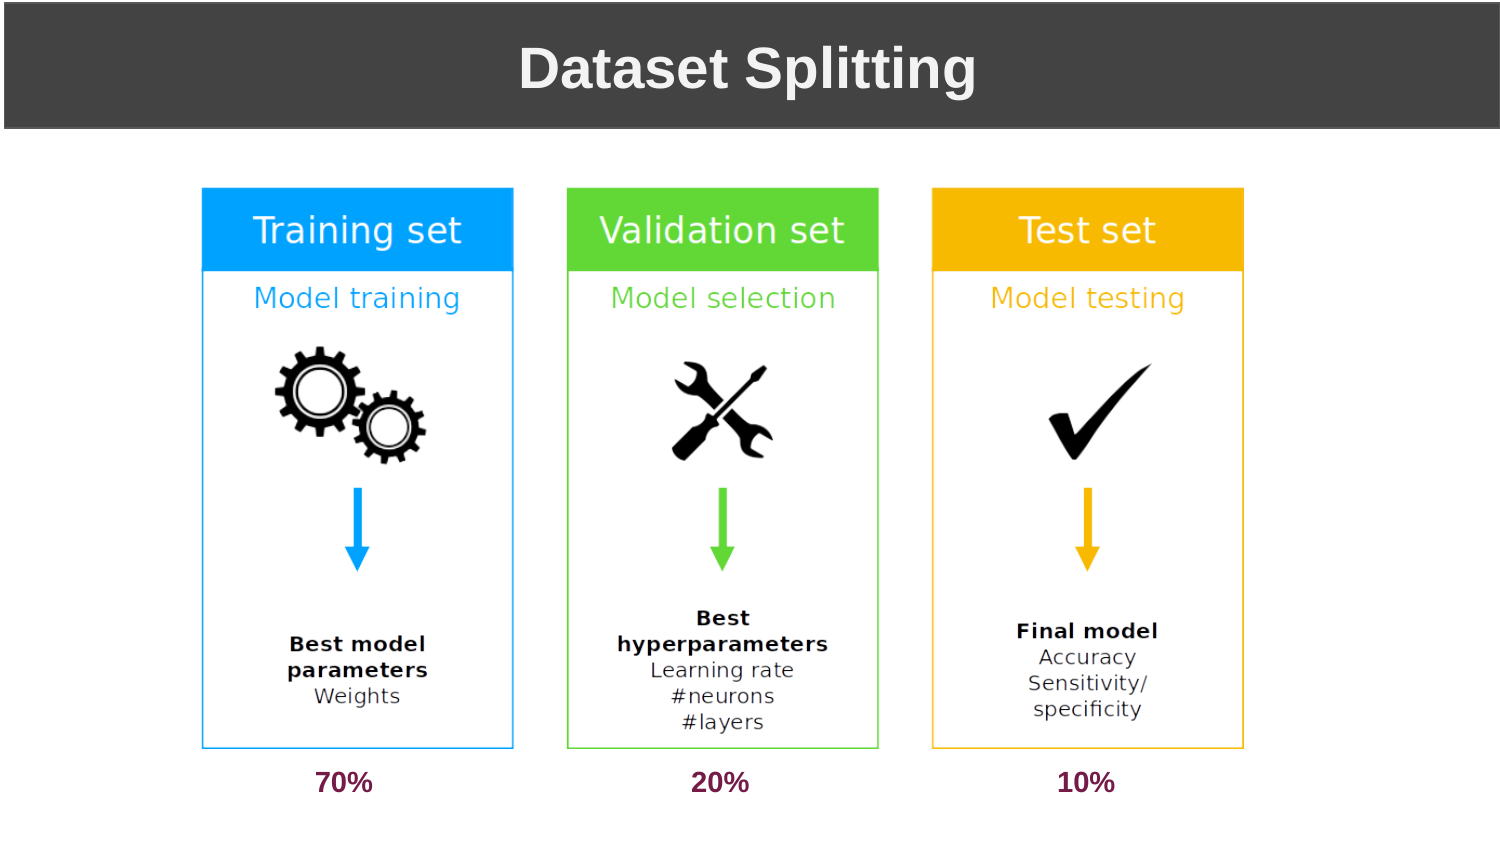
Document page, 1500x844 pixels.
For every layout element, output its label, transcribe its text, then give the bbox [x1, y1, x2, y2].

text_box 20% [676, 758, 953, 814]
text_box [4, 3, 1500, 129]
text_box 10% [1042, 748, 1319, 814]
text_box Dataset Splitting [4, 15, 1493, 116]
text_box 70% [299, 758, 577, 814]
picture [200, 187, 1244, 749]
